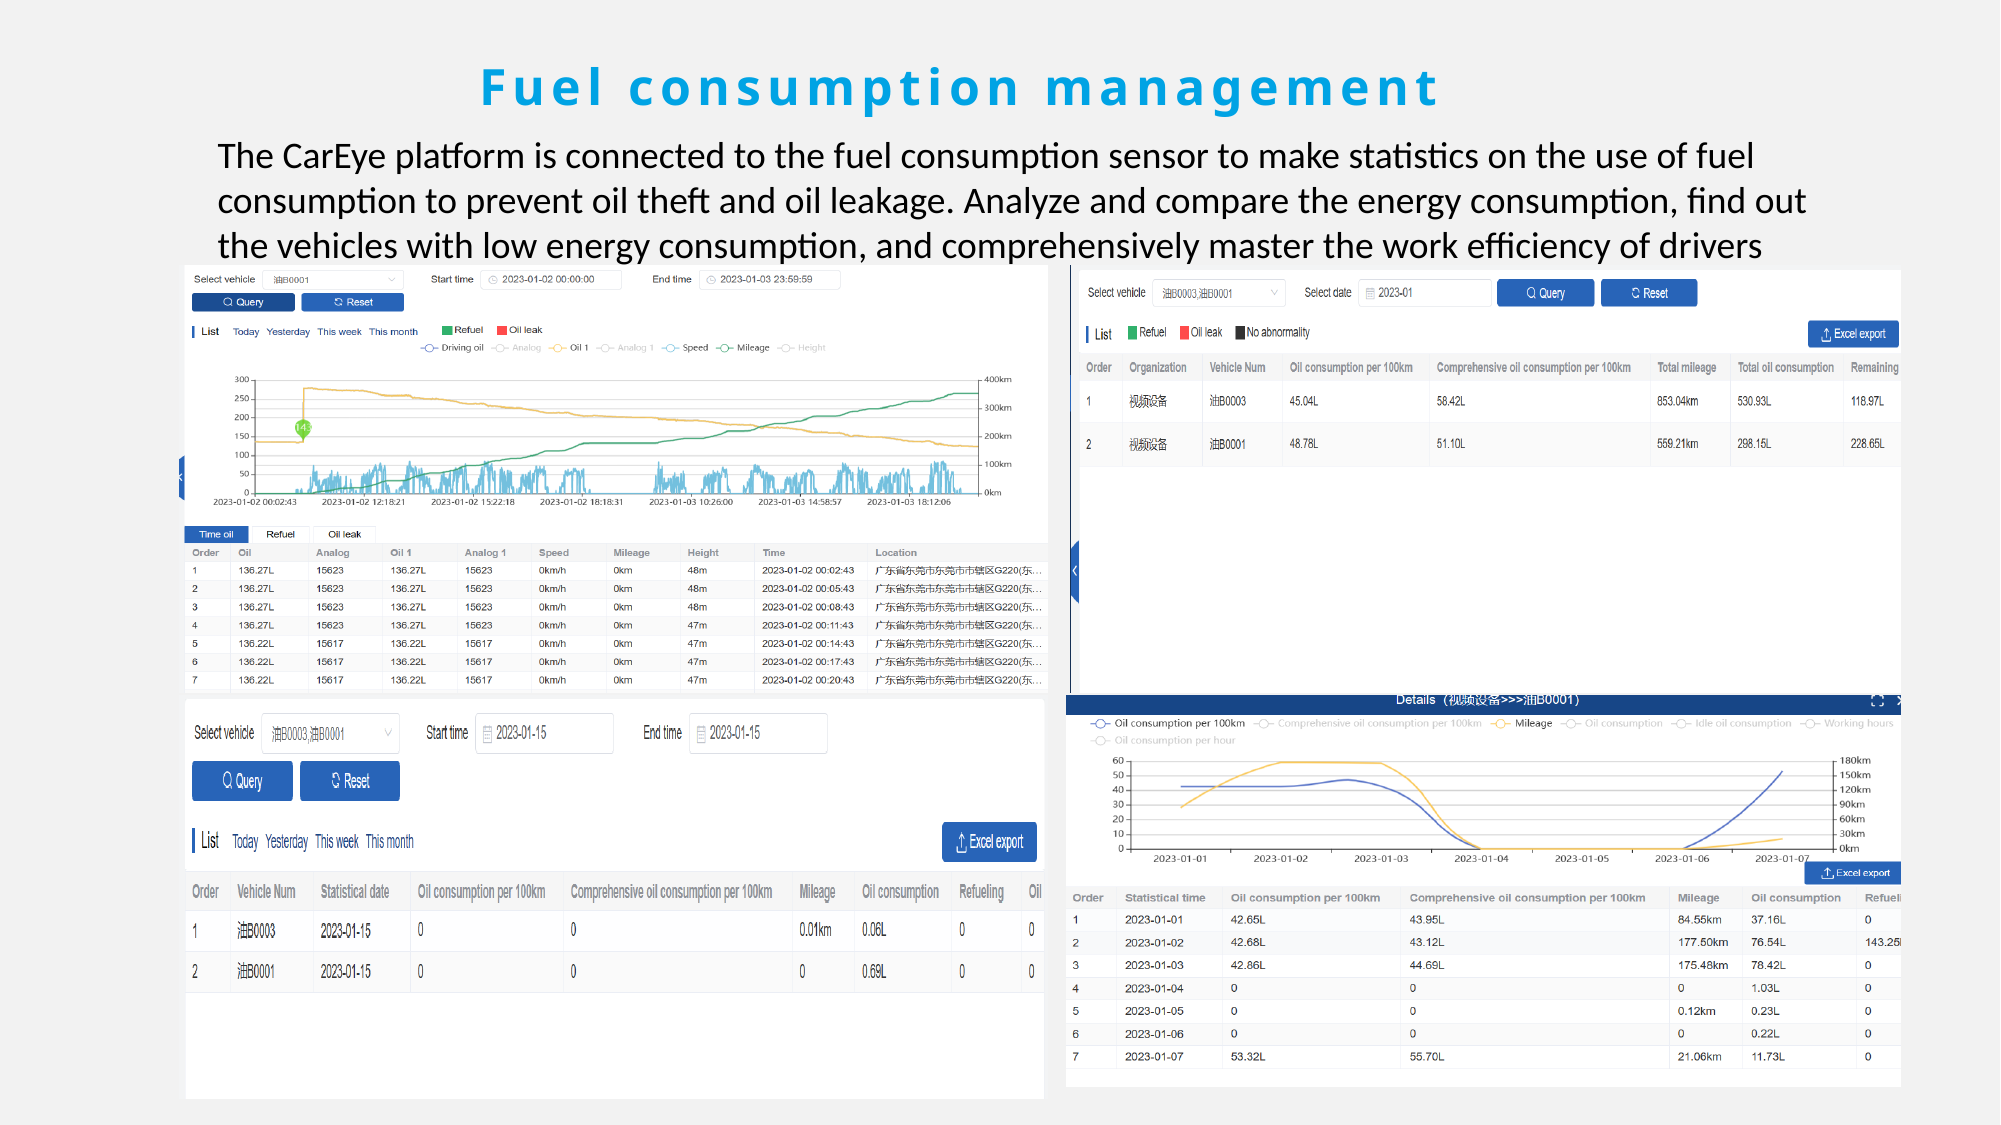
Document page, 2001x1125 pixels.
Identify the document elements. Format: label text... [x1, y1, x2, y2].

text_box Fuel consumption management [398, 30, 1519, 85]
text_box The CarEye platform is connected to the fuel consumption sensor to make statistics on the use of fuel consumption to prevent oil theft and oil leakage. Analyze and compare the energy consumption, find out the vehicles with low energy consumption, and comprehensively master the work efficiency of drivers [202, 124, 1865, 274]
picture [179, 265, 1048, 693]
picture [179, 695, 1048, 1099]
picture [1066, 695, 1901, 1087]
picture [1070, 265, 1901, 693]
